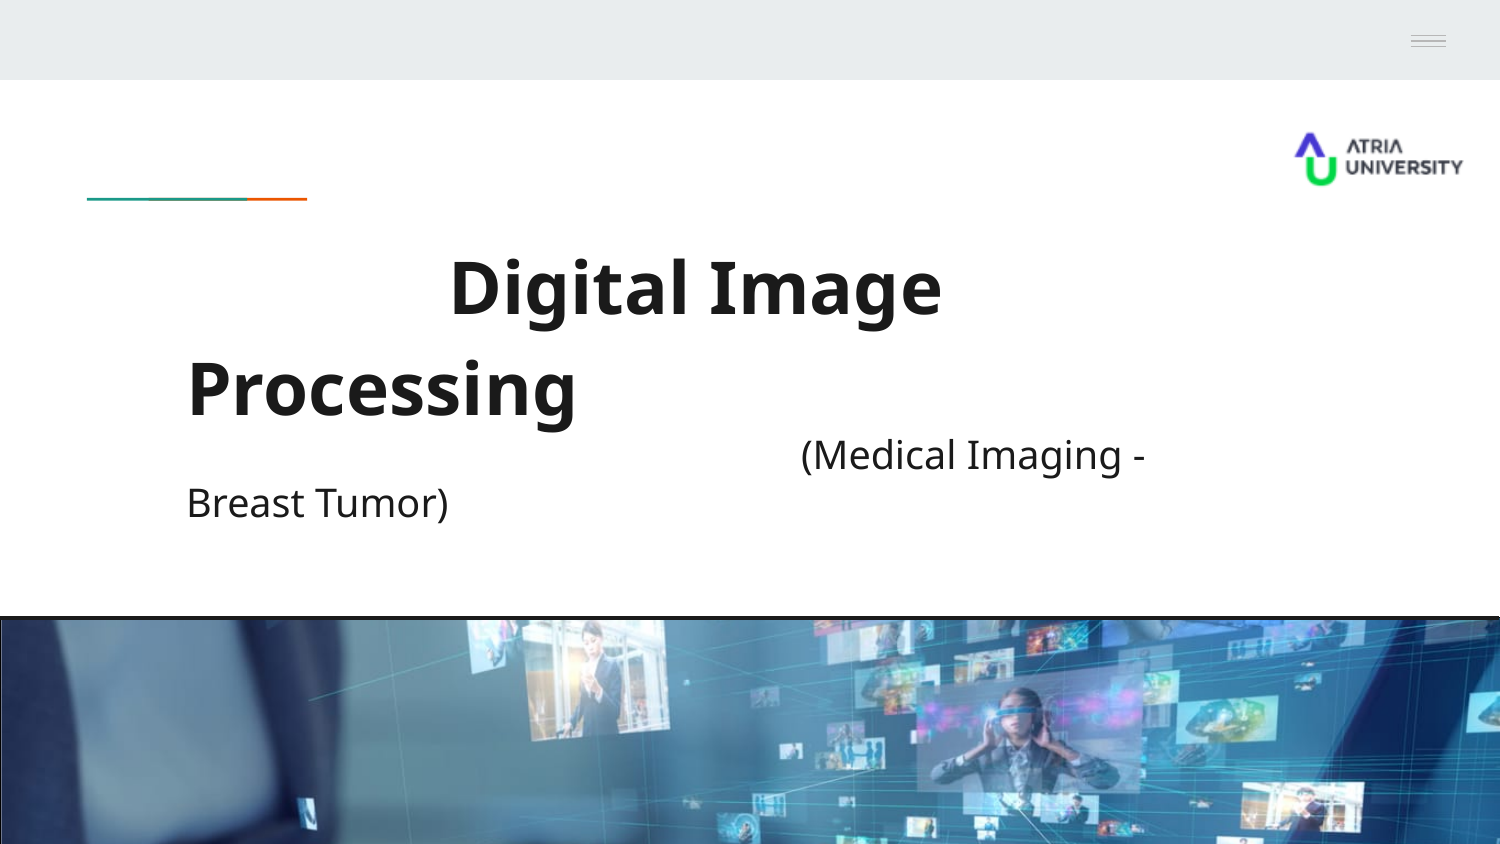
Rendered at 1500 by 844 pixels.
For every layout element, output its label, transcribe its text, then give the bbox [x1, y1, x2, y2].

picture [1, 618, 1500, 844]
title Digital Image Processing (Medical Imaging - Breast Tumor) [171, 213, 1270, 487]
picture [1281, 85, 1475, 200]
